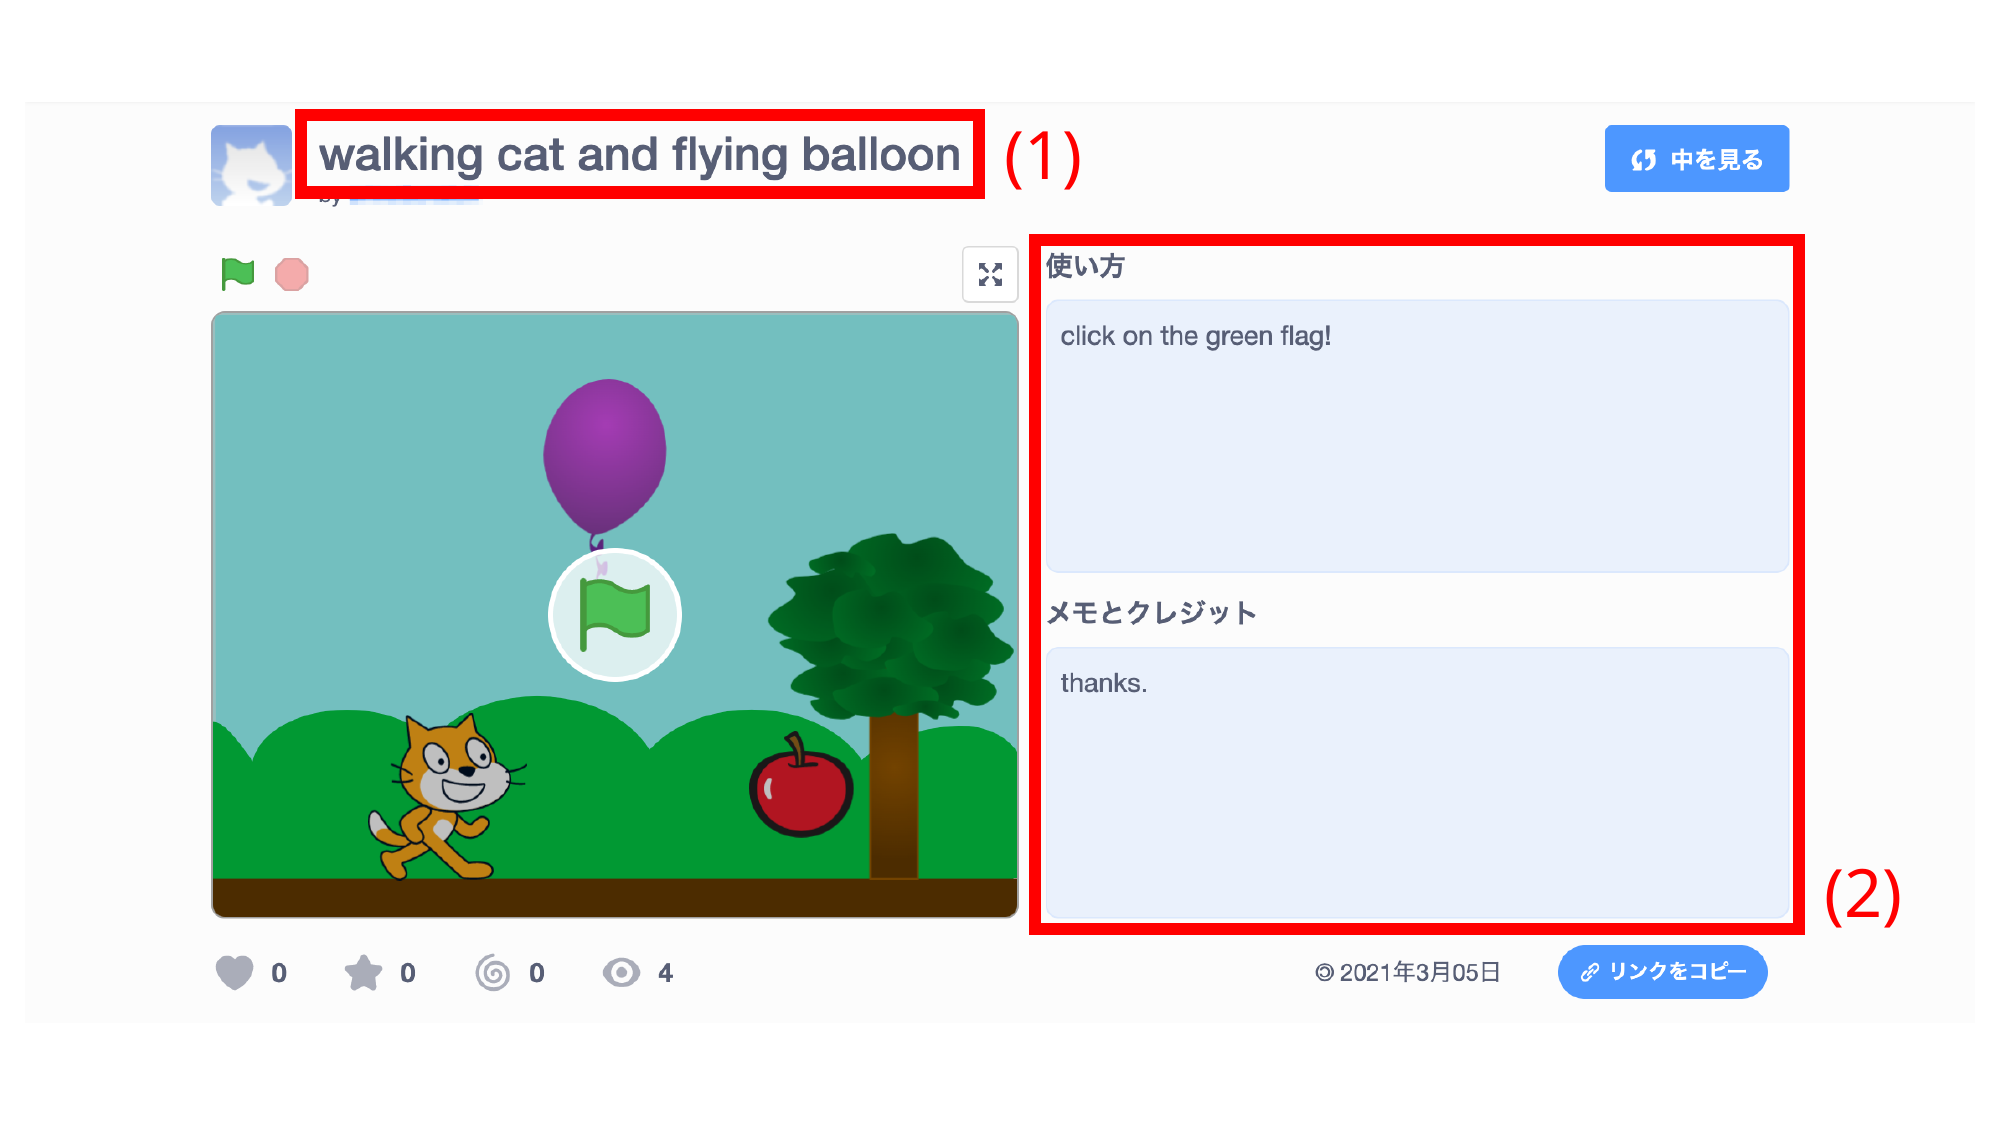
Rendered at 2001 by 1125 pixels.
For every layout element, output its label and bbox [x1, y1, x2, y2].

list [25, 102, 1975, 1023]
